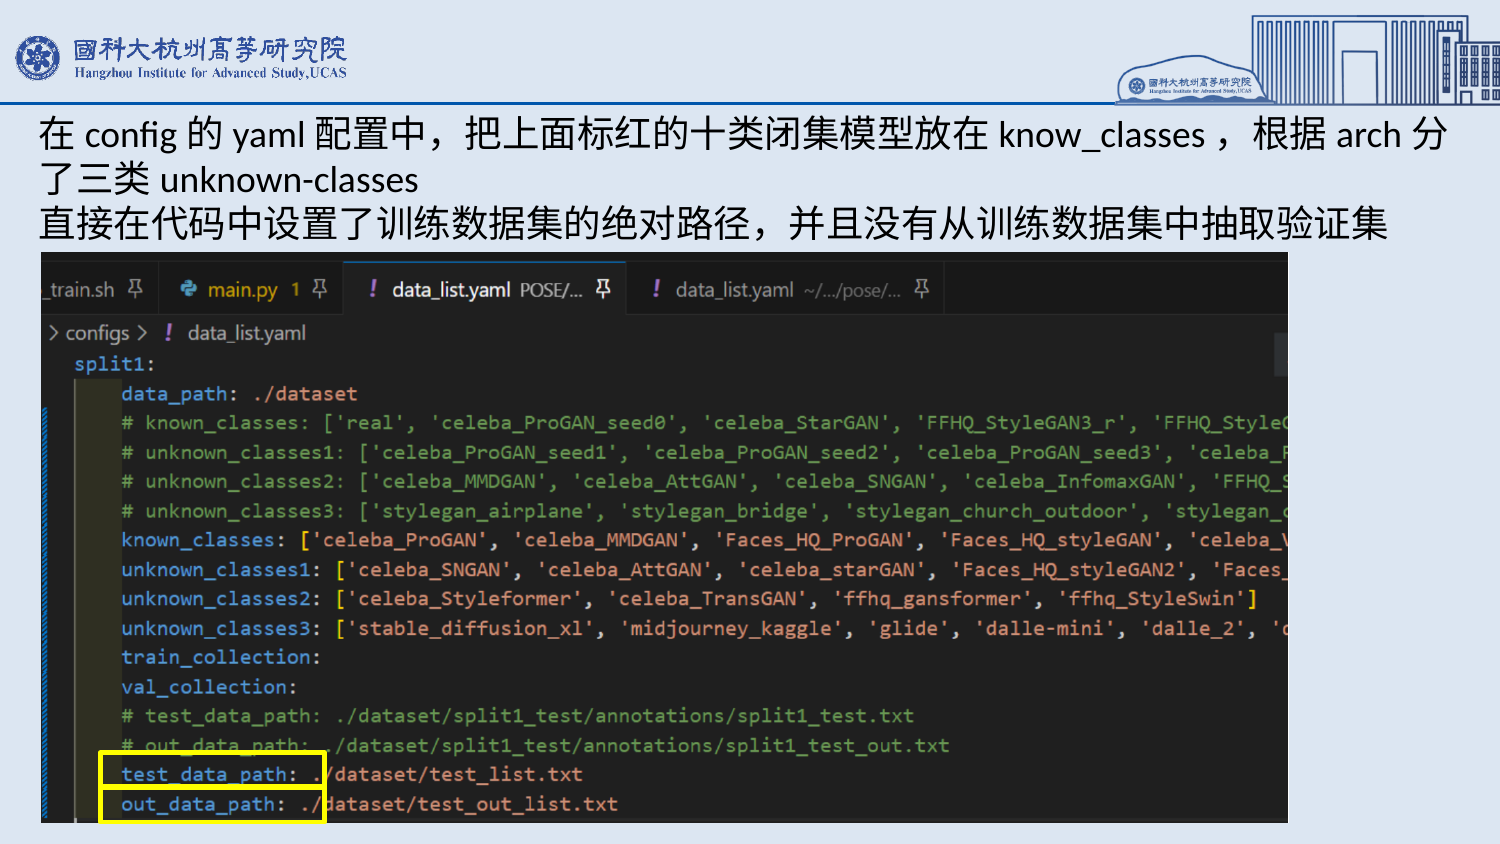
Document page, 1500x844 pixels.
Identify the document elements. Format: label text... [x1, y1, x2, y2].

text_box 在config的yaml配置中，把上面标红的十类闭集模型放在know_classes，根据arch分了三类unknown-classes 直接在代码中设置了训练数据集的绝对路径，并且没有从训练数据集中抽取验证集 [23, 102, 1500, 272]
picture [1114, 0, 1500, 102]
picture [12, 36, 349, 83]
picture [40, 252, 1289, 823]
